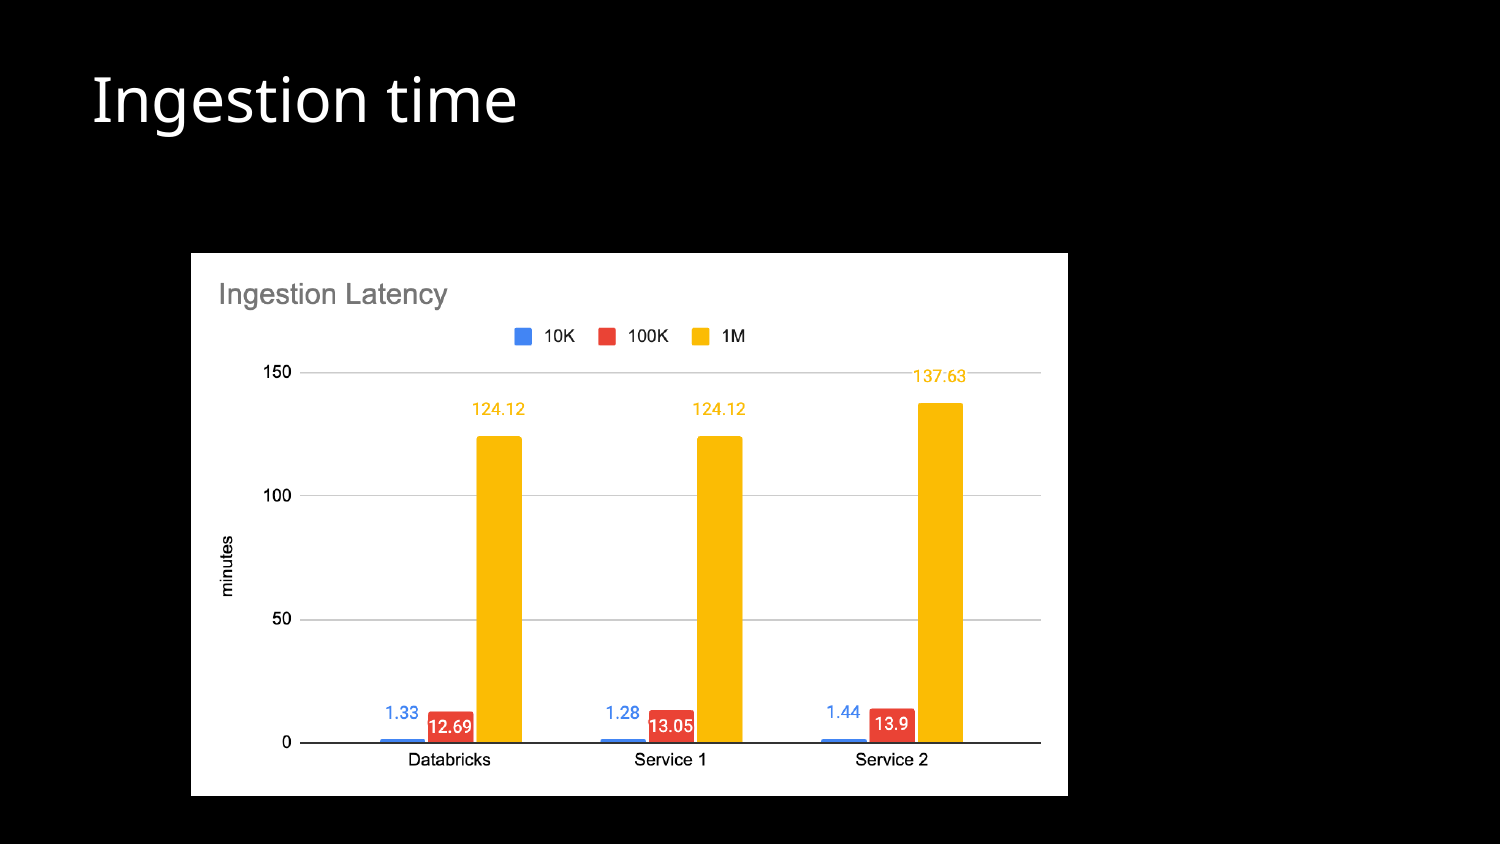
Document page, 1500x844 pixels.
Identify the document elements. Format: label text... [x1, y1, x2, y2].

title Ingestion time [92, 65, 1404, 138]
picture [191, 253, 1069, 796]
